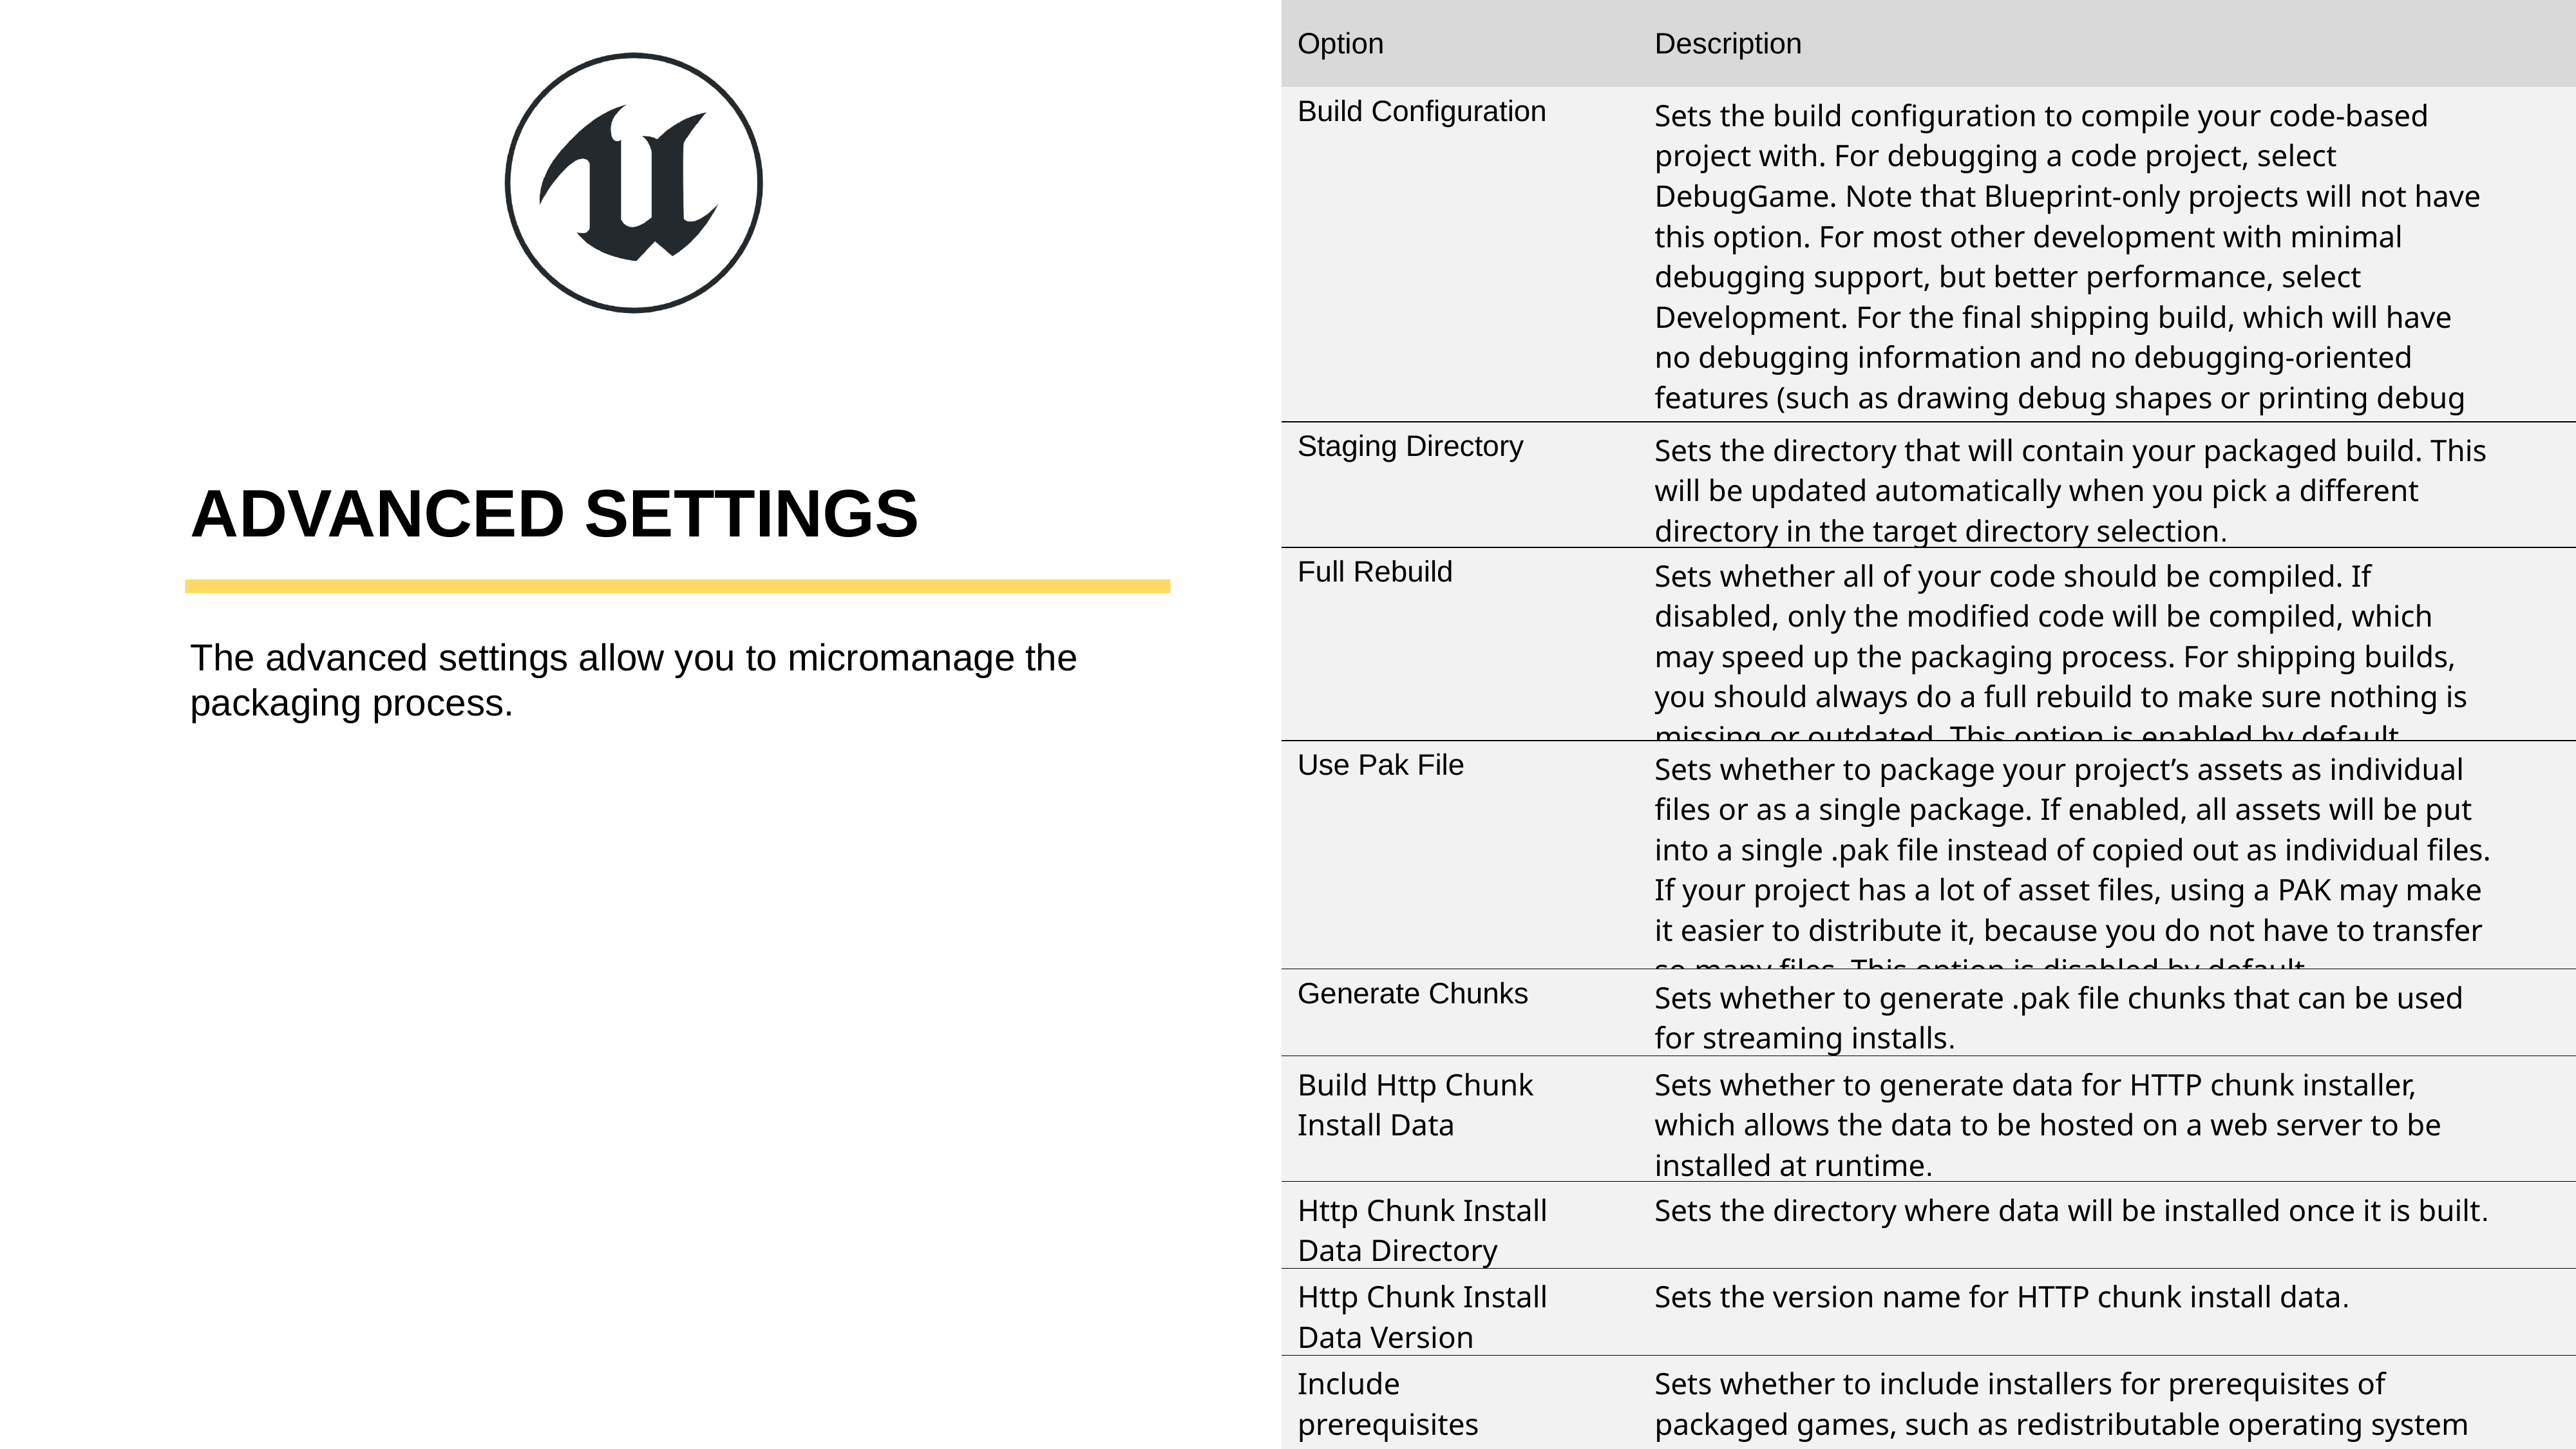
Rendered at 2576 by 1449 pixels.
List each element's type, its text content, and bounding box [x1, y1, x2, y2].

table_header Description [1638, 0, 2576, 87]
table_cell Build Http Chunk Install Data [1282, 1056, 1638, 1181]
table_cell Sets the directory that will contain your packaged build. This will be updated automatically when you pick a different directory in the target directory selection. [1638, 422, 2576, 547]
text_box The advanced settings allow you to micromanage the packaging process. [185, 627, 1171, 729]
table_cell Full Rebuild [1282, 548, 1638, 740]
table_cell Use Pak File [1282, 741, 1638, 969]
table_cell Staging Directory [1282, 422, 1638, 547]
table_cell Build Configuration [1282, 87, 1638, 421]
table_cell Sets the directory where data will be installed once it is built. [1638, 1182, 2576, 1268]
picture [495, 42, 773, 327]
table_cell Http Chunk Install Data Version [1282, 1269, 1638, 1355]
table_cell Sets whether all of your code should be compiled. If disabled, only the modified code will be compiled, which may speed up the packaging process. For shipping builds, you should always do a full rebuild to make sure nothing is missing or outdated. This option is enabled by default. [1638, 548, 2576, 740]
table_cell Sets whether to package your project’s assets as individual files or as a single package. If enabled, all assets will be put into a single .pak file instead of copied out as individual files. If your project has a lot of asset files, using a PAK may make it easier to distribute it, because you do not have to transfer so many files. This option is disabled by default. [1638, 741, 2576, 969]
table_cell Sets whether to generate .pak file chunks that can be used for streaming installs. [1638, 969, 2576, 1056]
table_cell Sets the build configuration to compile your code-based project with. For debugging a code project, select DebugGame. Note that Blueprint-only projects will not have this option. For most other development with minimal debugging support, but better performance, select Development. For the final shipping build, which will have no debugging information and no debugging-oriented features (such as drawing debug shapes or printing debug messages on the screen), select Shipping. [1638, 87, 2576, 421]
table_header Option [1282, 0, 1638, 87]
table_cell Include prerequisites installer [1282, 1356, 1638, 1449]
table_cell Sets whether to include installers for prerequisites of packaged games, such as redistributable operating system components. [1638, 1356, 2576, 1449]
table_cell Generate Chunks [1282, 969, 1638, 1056]
text_box [185, 579, 1171, 593]
table_cell Sets the version name for HTTP chunk install data. [1638, 1269, 2576, 1355]
table_cell Http Chunk Install Data Directory [1282, 1182, 1638, 1268]
text_box Advanced Settings [185, 464, 1133, 556]
table_cell Sets whether to generate data for HTTP chunk installer, which allows the data to be hosted on a web server to be installed at runtime. [1638, 1056, 2576, 1181]
